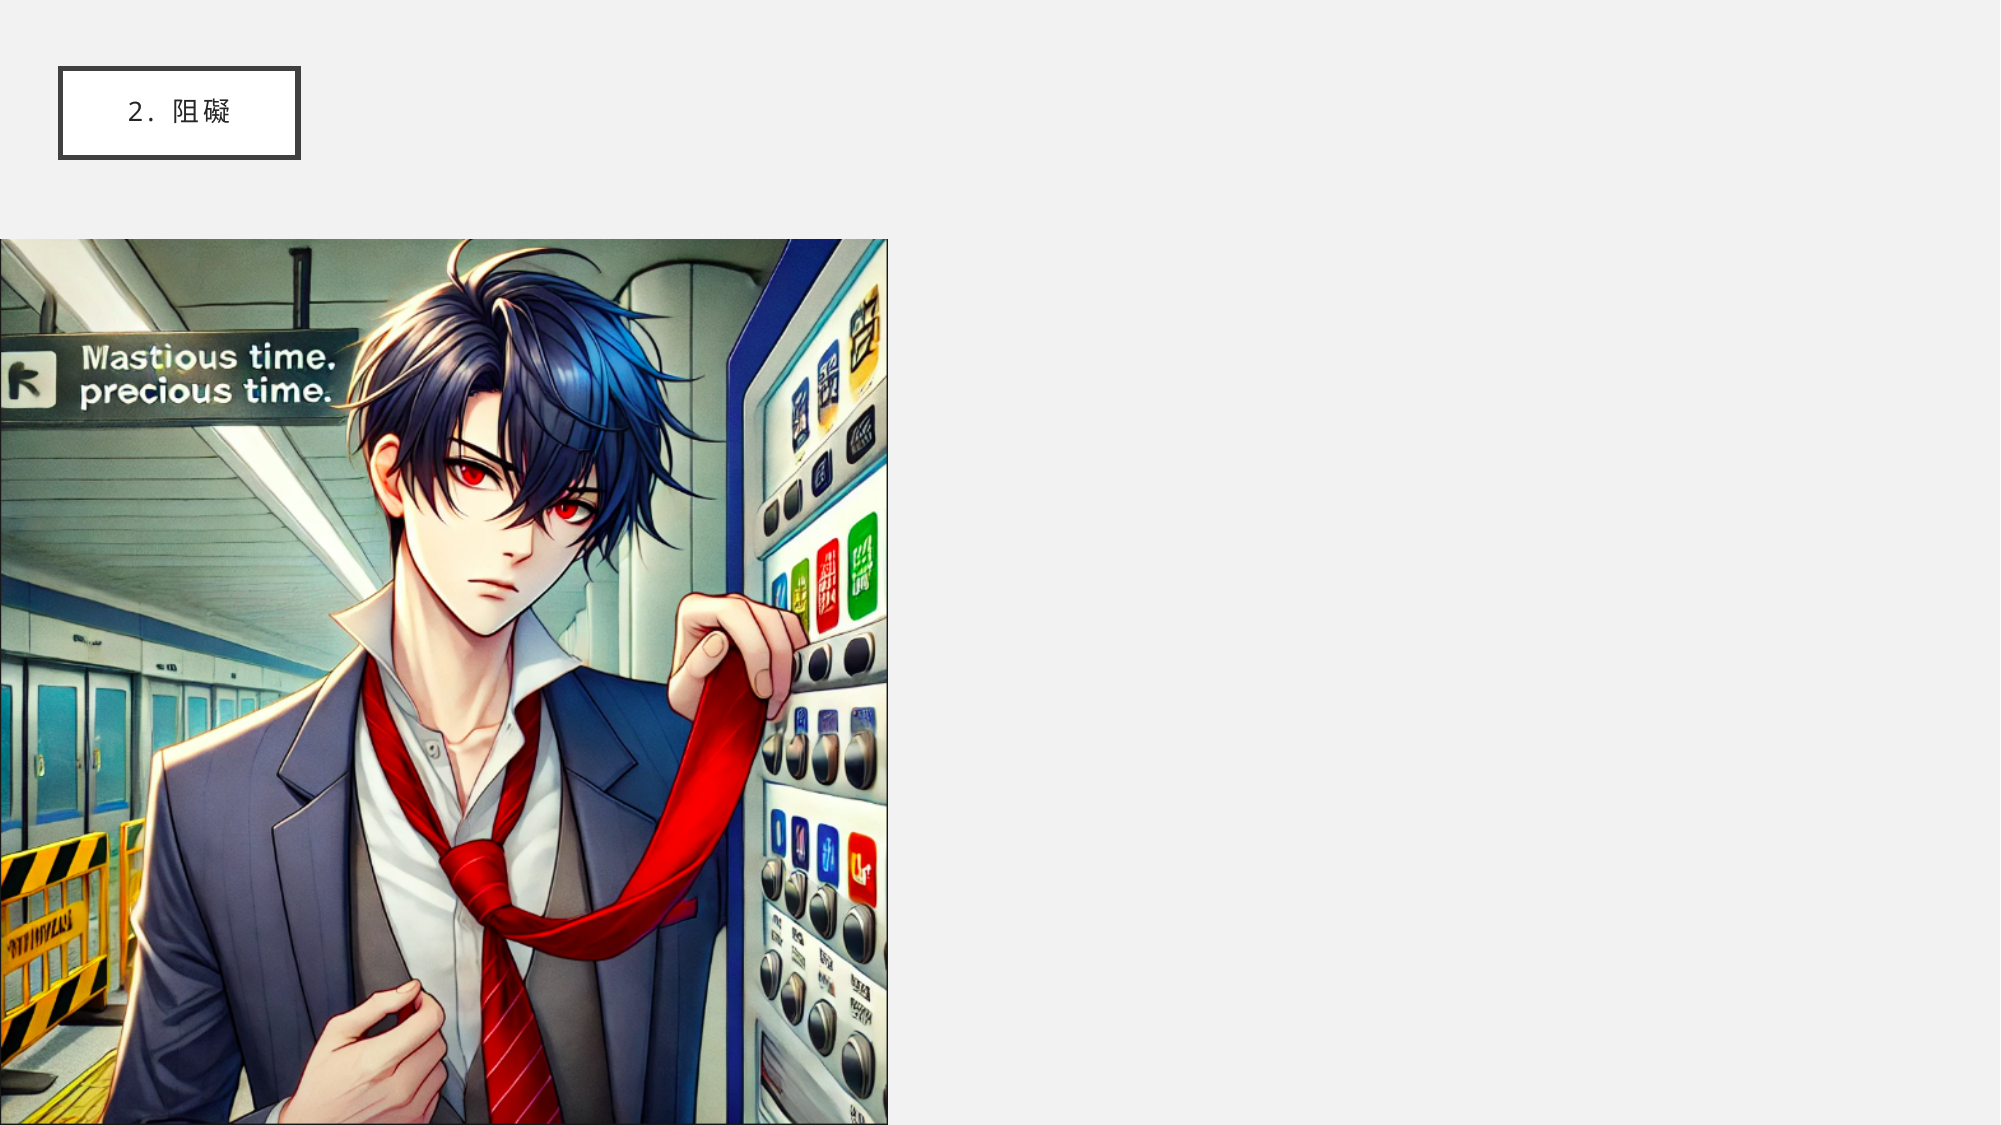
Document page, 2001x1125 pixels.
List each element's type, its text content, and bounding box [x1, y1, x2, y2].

title 2. 阻礙 [58, 66, 301, 160]
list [0, 239, 888, 1125]
